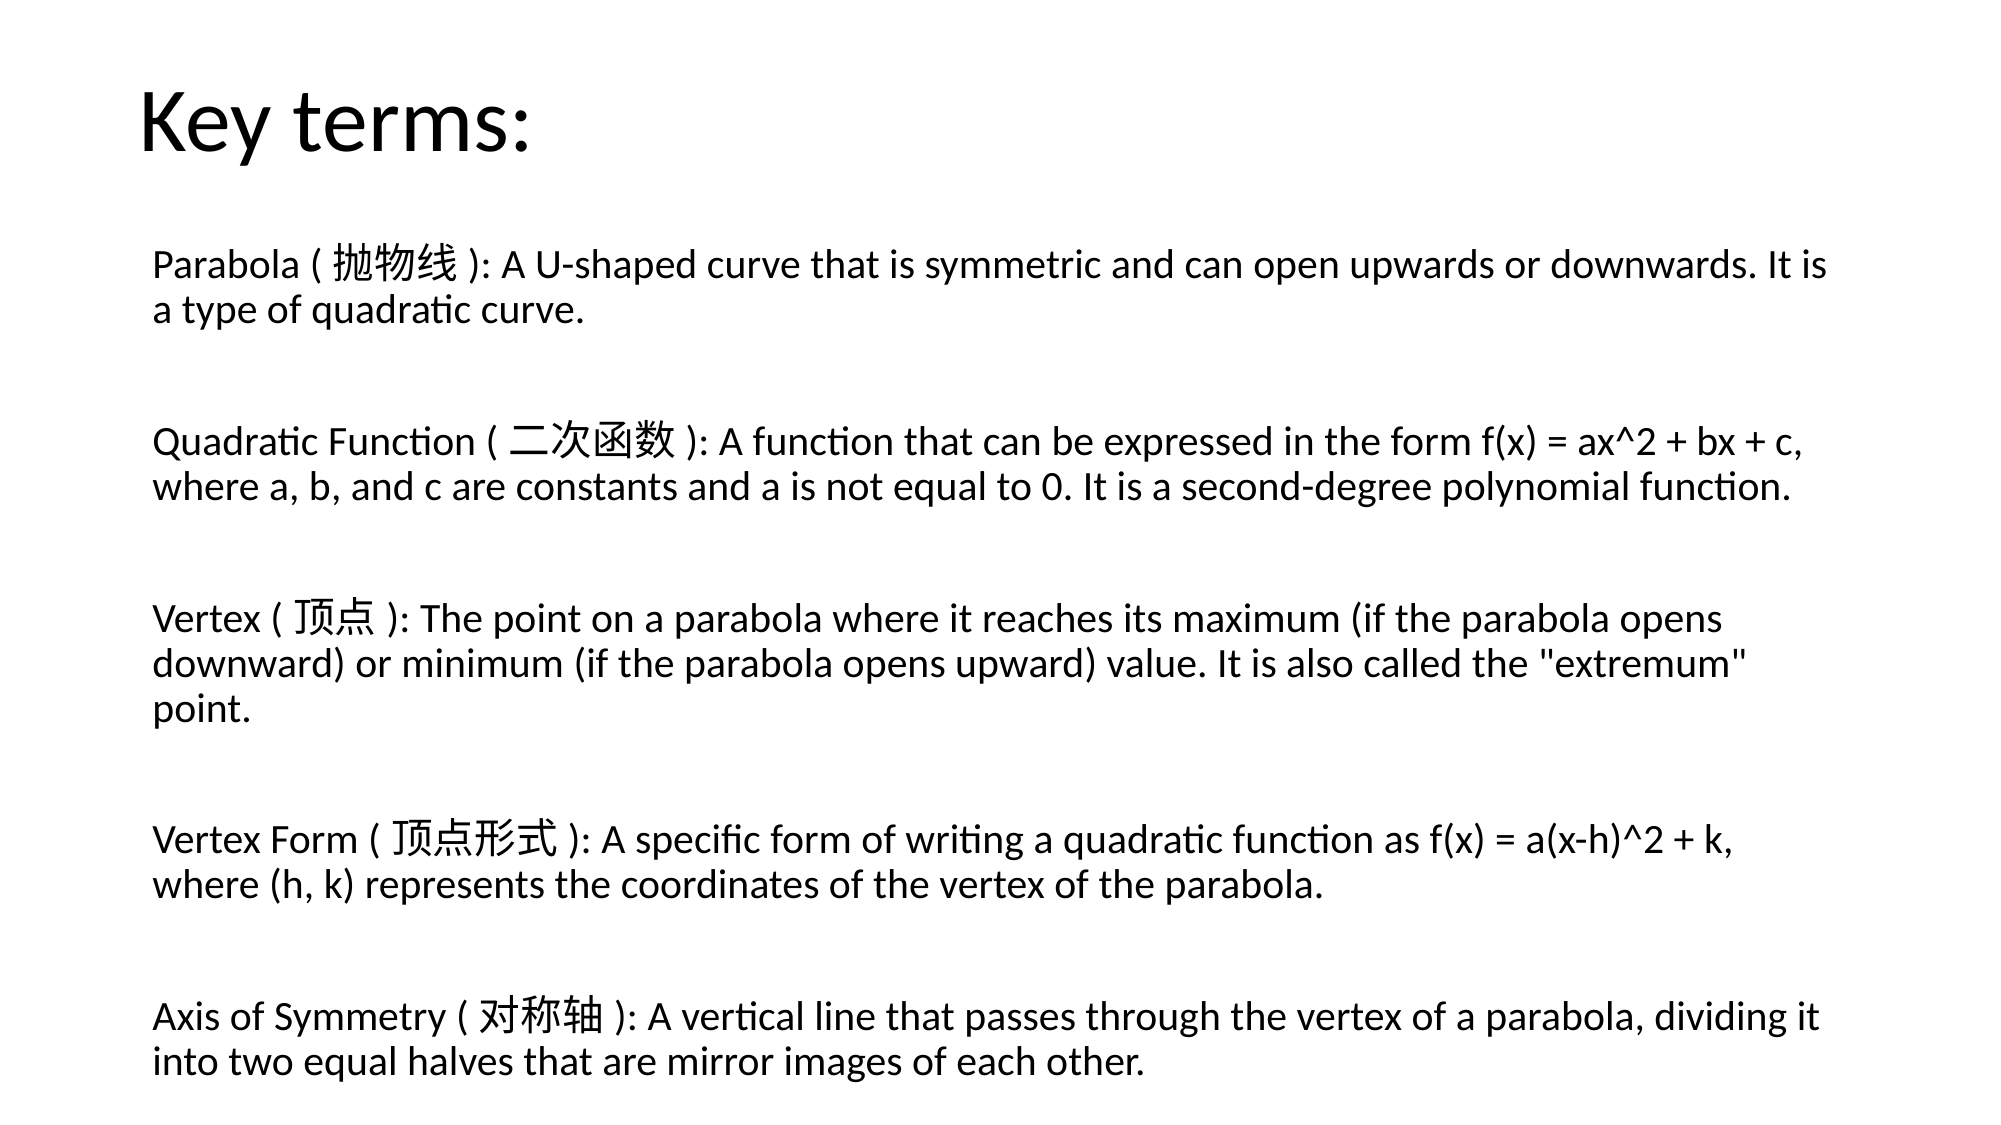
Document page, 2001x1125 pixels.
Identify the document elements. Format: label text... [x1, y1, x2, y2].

list Parabola (抛物线): A U-shaped curve that is symmetric and can open upwards or downwards. It is a type of quadratic curve. Quadratic Function (二次函数): A function that can be expressed in the form f(x) = ax^2 + bx + c, where a, b, and c are constants and a is not equal to 0. It is a second-degree polynomial function. Vertex (顶点): The point on a parabola where it reaches its maximum (if the parabola opens downward) or minimum (if the parabola opens upward) value. It is also called the "extremum" point. Vertex Form (顶点形式): A specific form of writing a quadratic function as f(x) = a(x-h)^2 + k, where (h, k) represents the coordinates of the vertex of the parabola. Axis of Symmetry (对称轴): A vertical line that passes through the vertex of a parabola, dividing it into two equal halves that are mirror images of each other. [137, 235, 1863, 1002]
title Key terms: [124, 49, 1850, 194]
